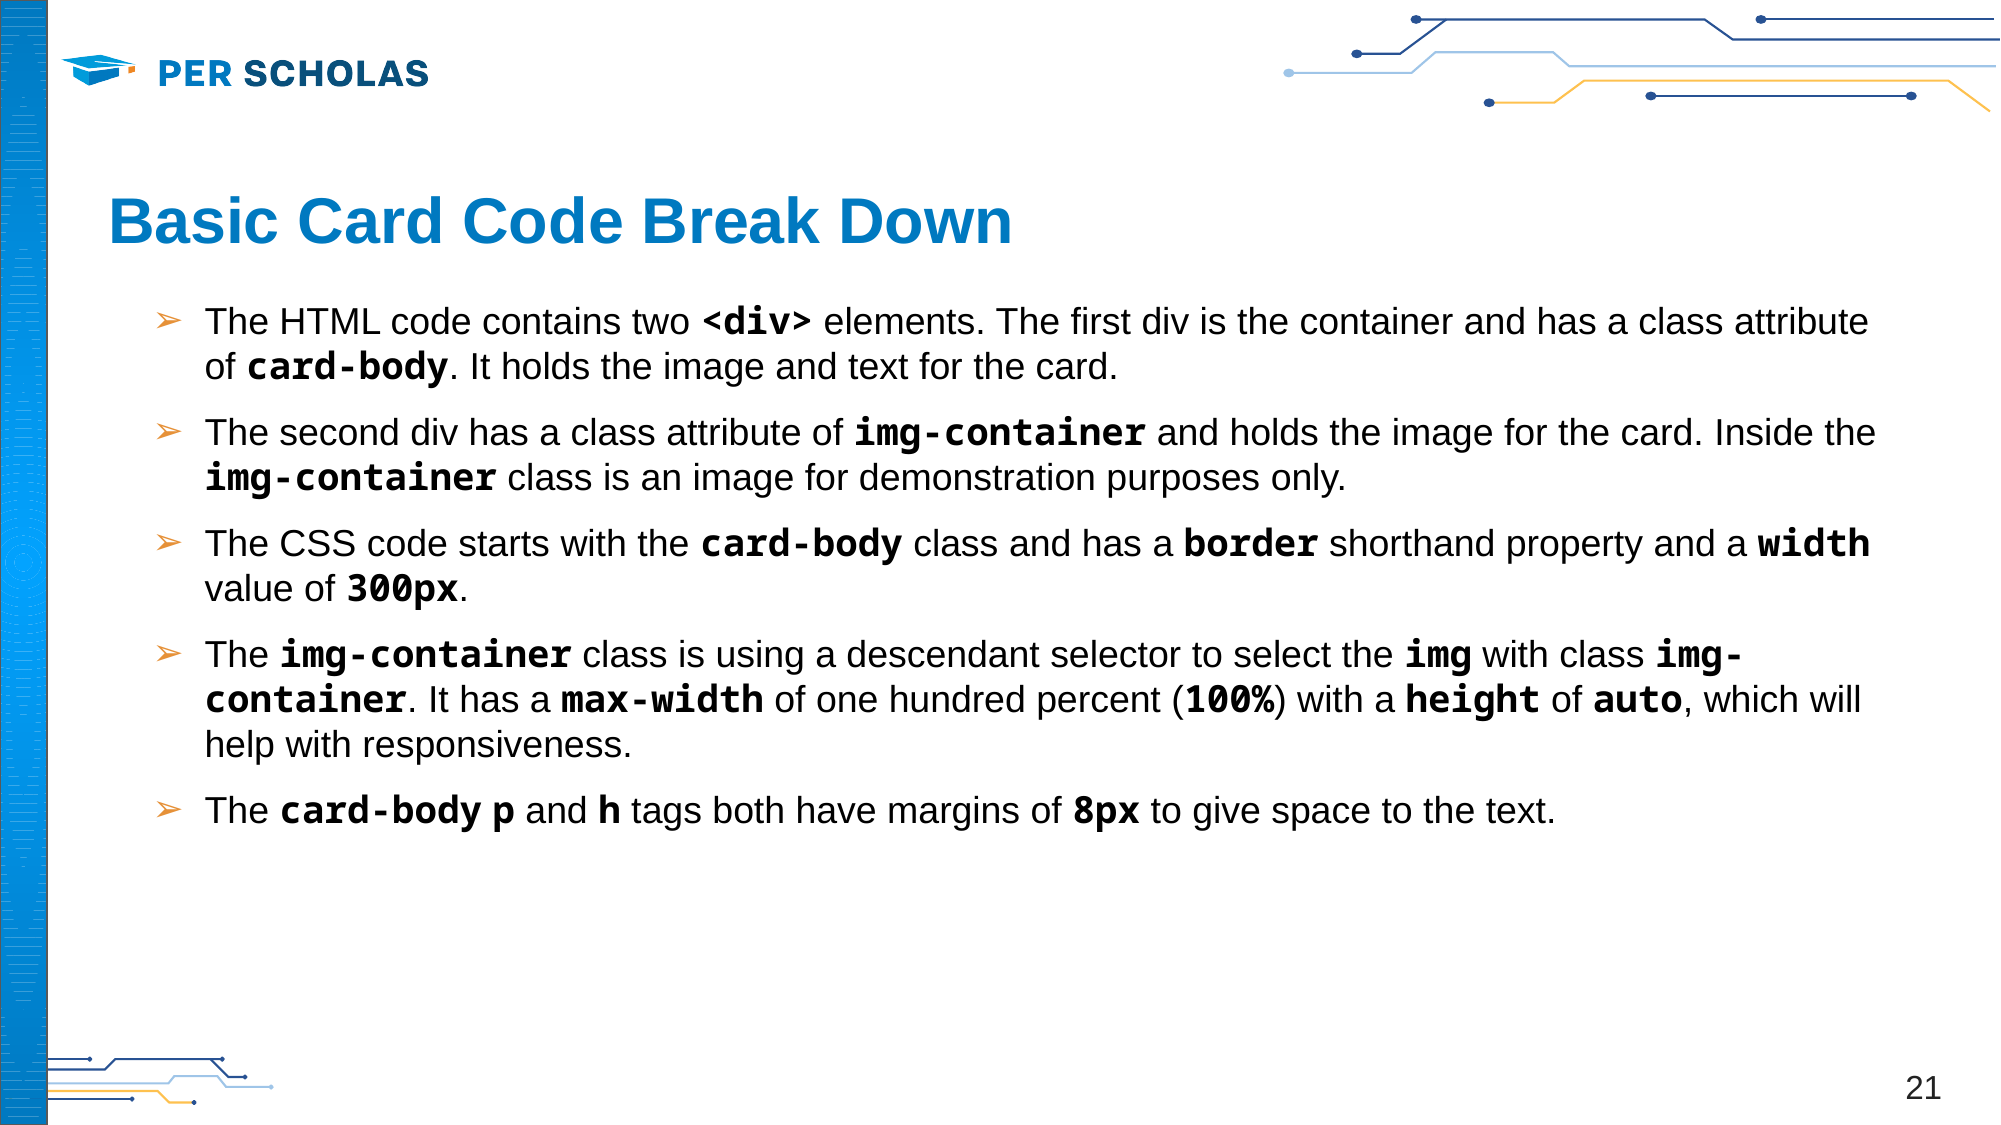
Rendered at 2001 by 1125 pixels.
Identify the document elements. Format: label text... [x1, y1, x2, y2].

slide_number 21 [1860, 1024, 1988, 1114]
list The HTML code contains two <div> elements. The first div is the container and has a class attribute of card-body. It holds the image and text for the card. The second div has a class attribute of img-container and holds the image for the card. Inside the img-container class is an image for demonstration purposes only. The CSS code starts with the card-body class and has a border shorthand property and a width value of 300px. The img-container class is using a descendant selector to select the img with class img-container. It has a max-width of one hundred percent (100%) with a height of auto, which will help with responsiveness. The card-body p and h tags both have margins of 8px to give space to the text. [114, 282, 1906, 1025]
title Basic Card Code Break Down [93, 159, 1869, 276]
picture [48, 23, 452, 110]
